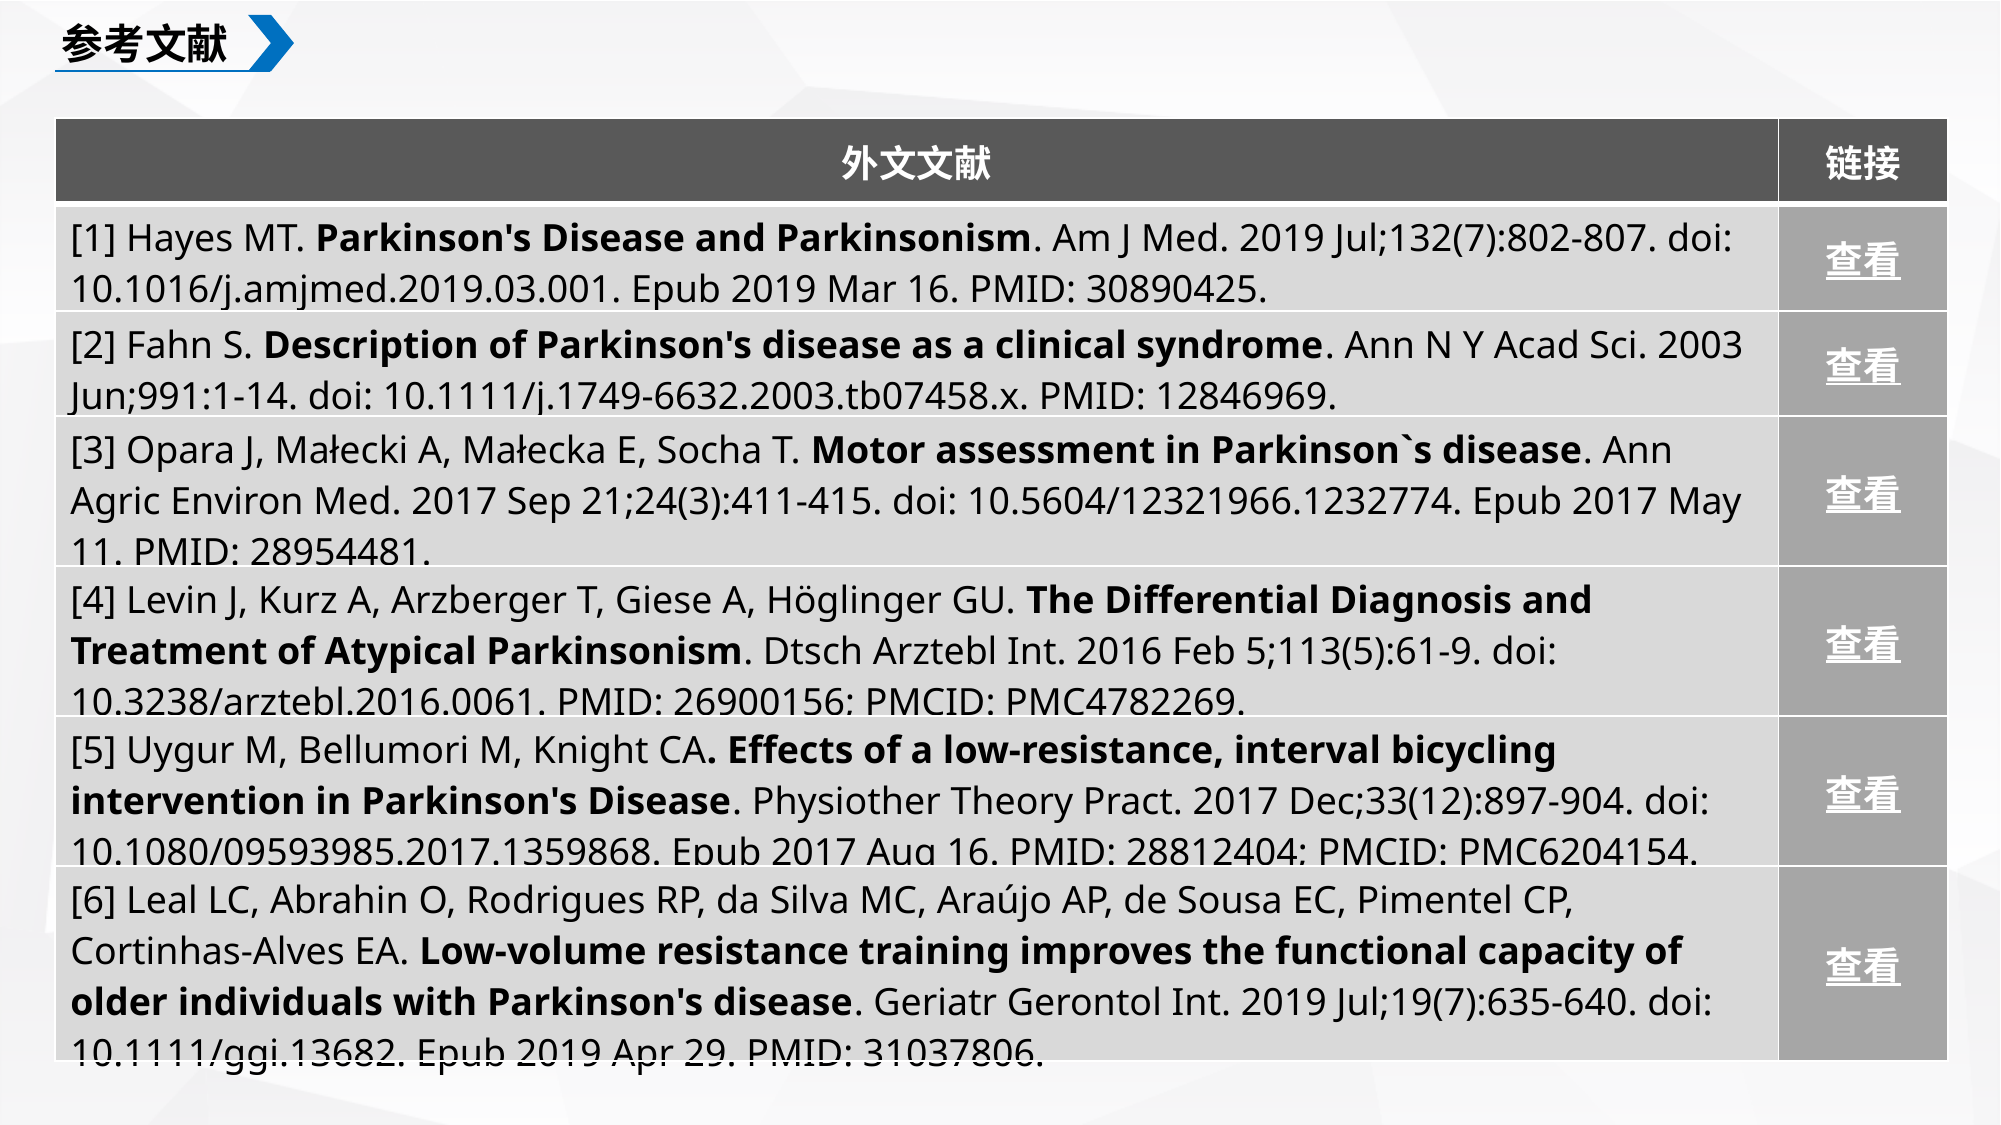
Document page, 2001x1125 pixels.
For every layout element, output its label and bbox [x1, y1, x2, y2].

text_box [103, 792, 443, 879]
picture [0, 1, 2000, 1125]
